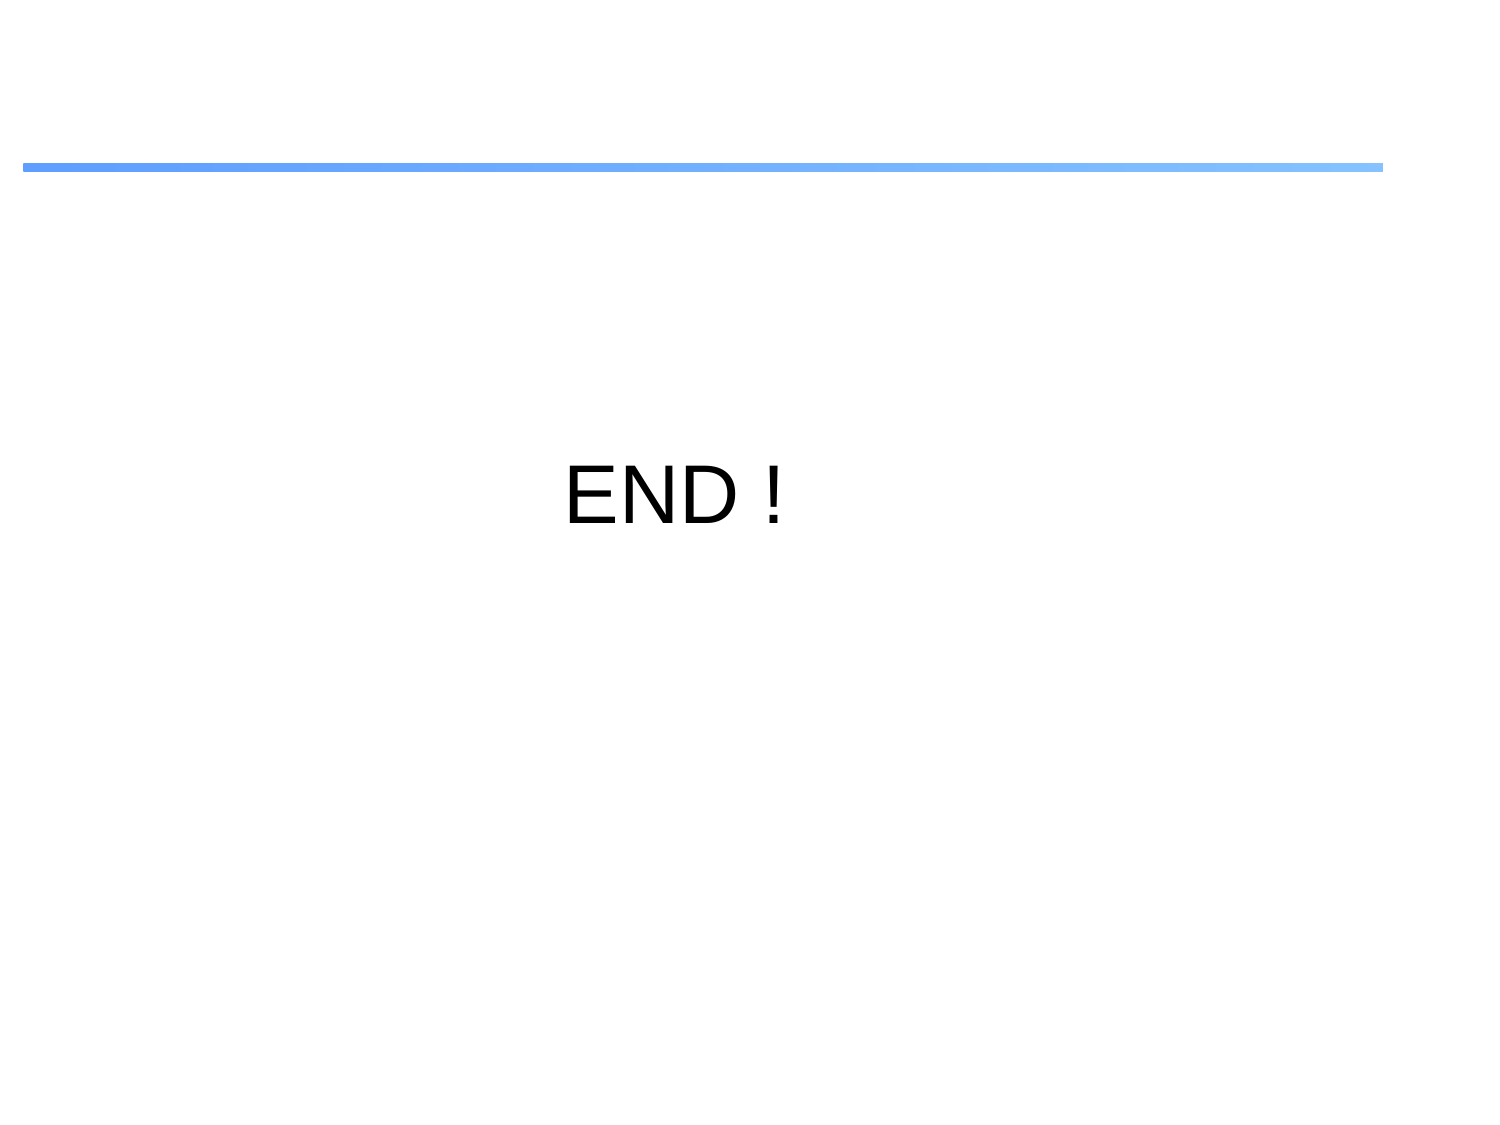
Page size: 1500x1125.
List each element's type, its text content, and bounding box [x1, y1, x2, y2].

text_box END ! [549, 432, 939, 548]
text_box [21, 162, 1385, 174]
